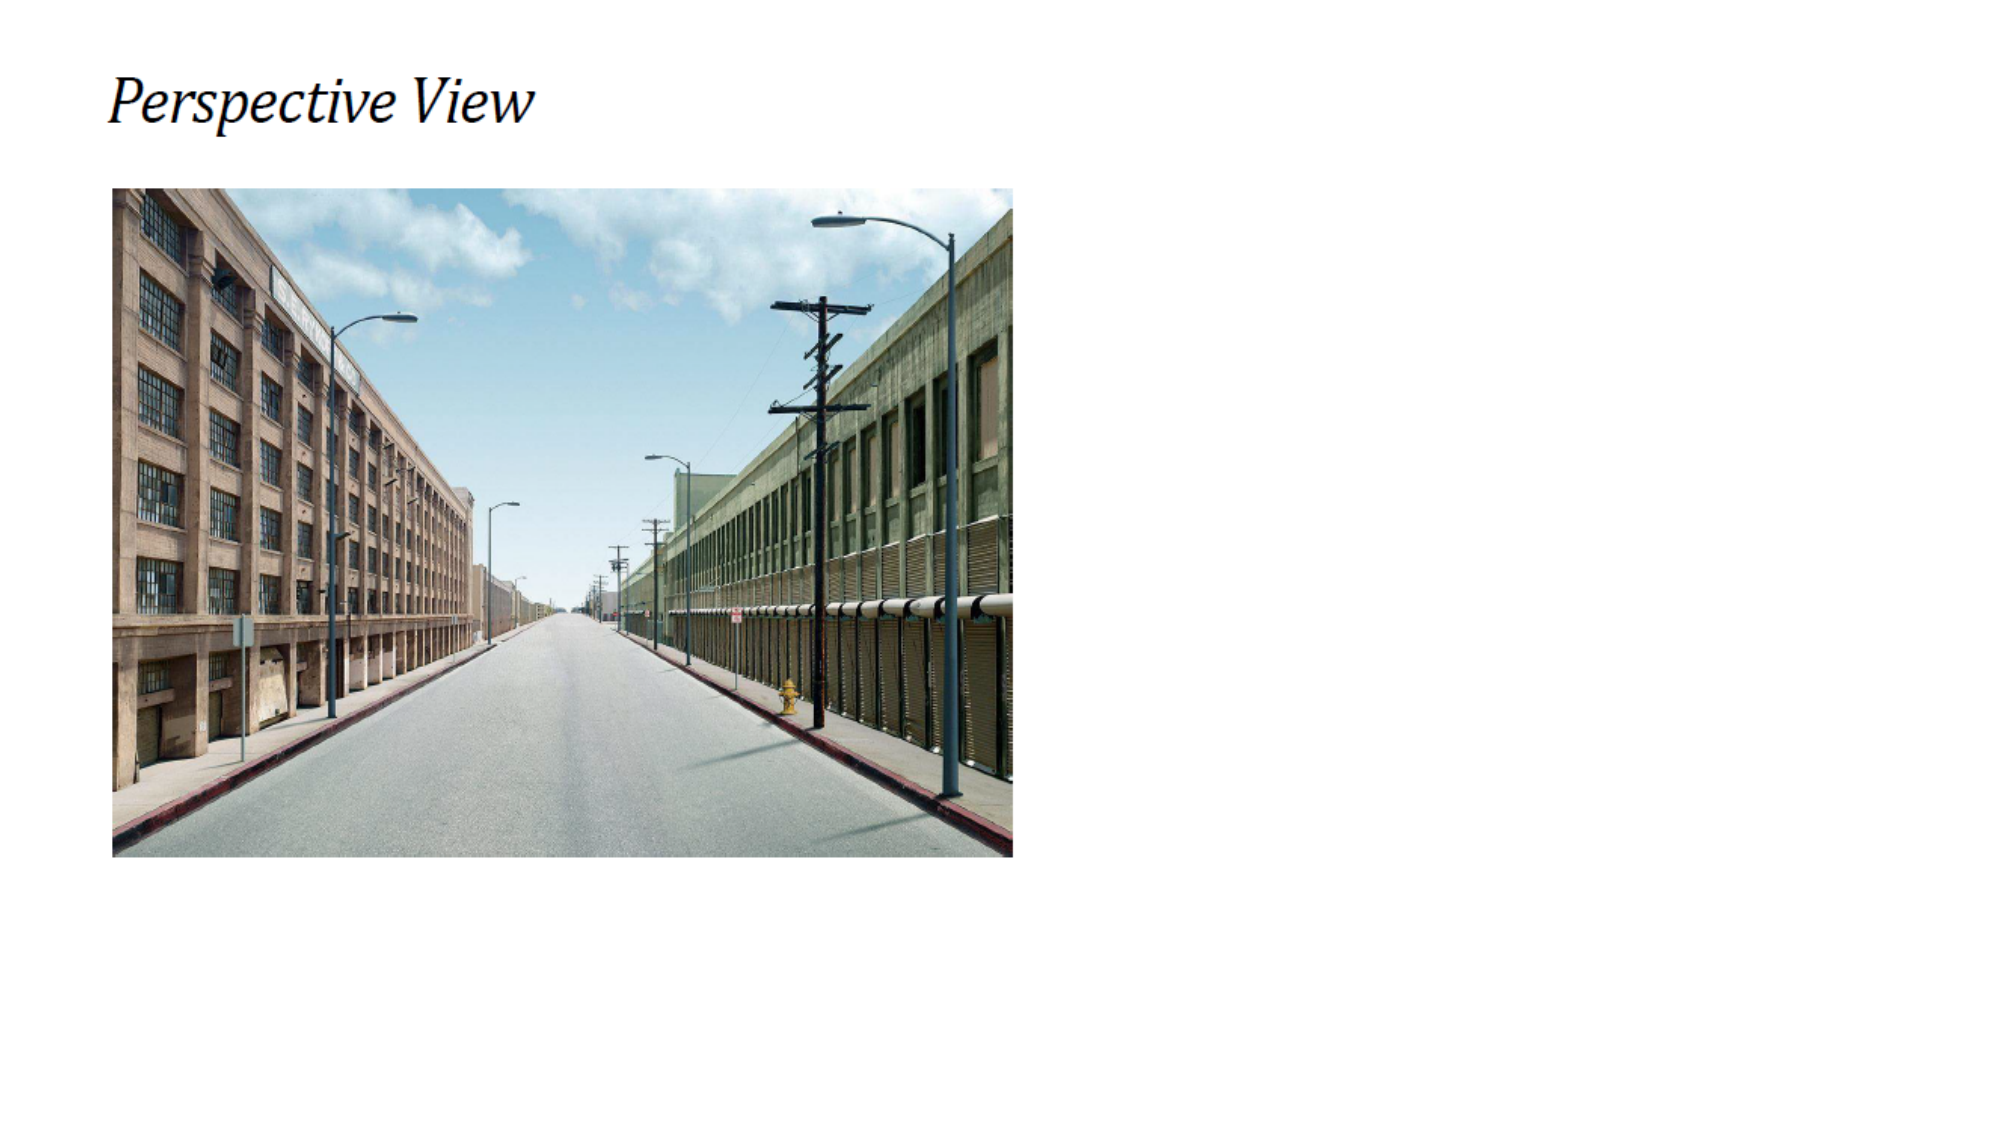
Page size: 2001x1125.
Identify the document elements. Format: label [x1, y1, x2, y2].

picture [99, 62, 1076, 915]
